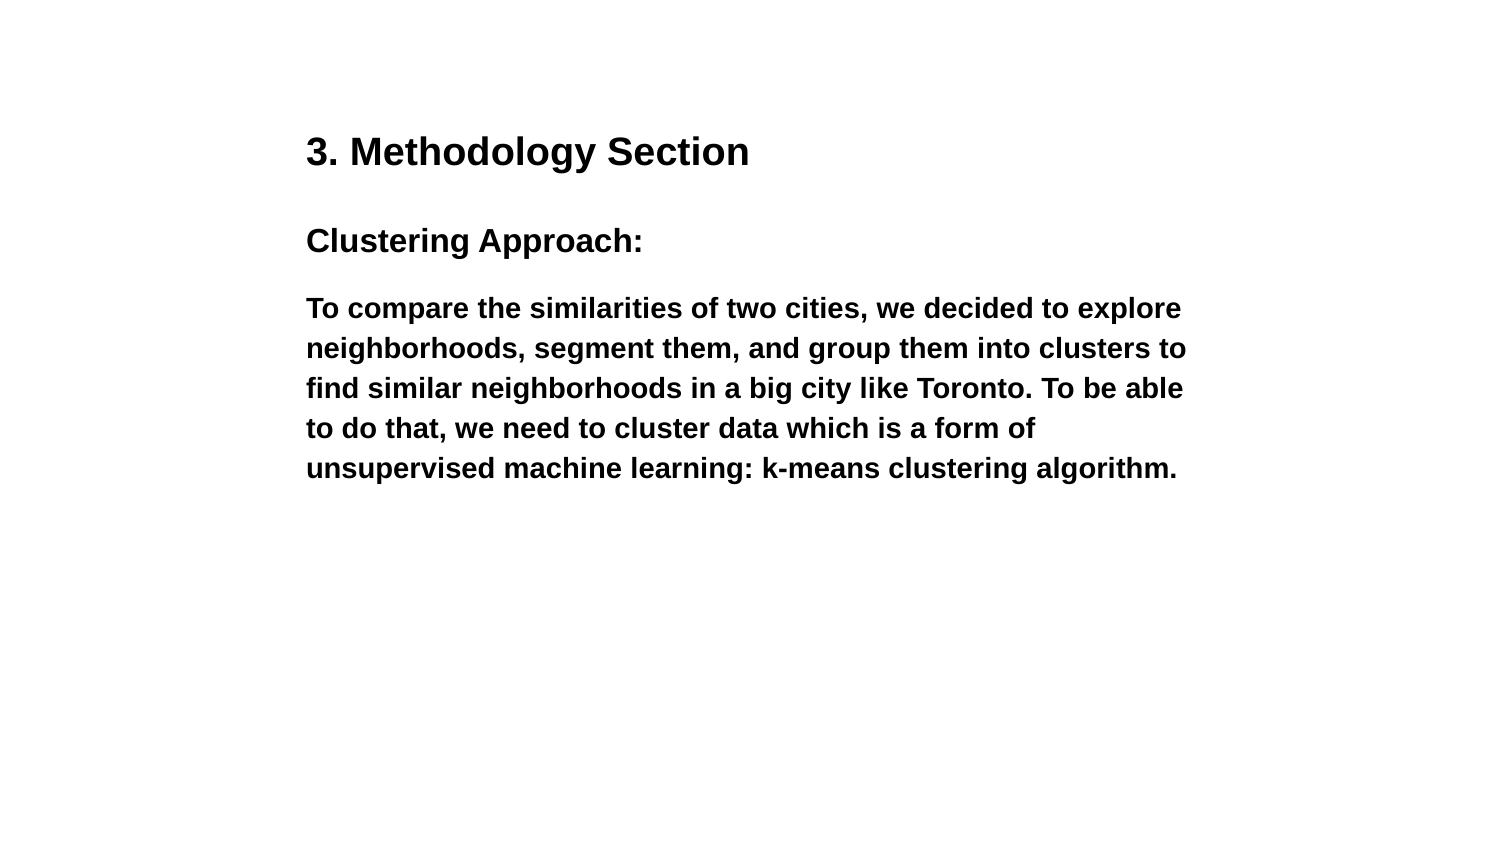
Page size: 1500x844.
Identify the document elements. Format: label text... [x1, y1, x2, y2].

text_box 3. Methodology Section Clustering Approach: To compare the similarities of two cities, we decided to explore neighborhoods, segment them, and group them into clusters to find similar neighborhoods in a big city like Toronto. To be able to do that, we need to cluster data which is a form of unsupervised machine learning: k-means clustering algorithm. [291, 110, 1230, 500]
